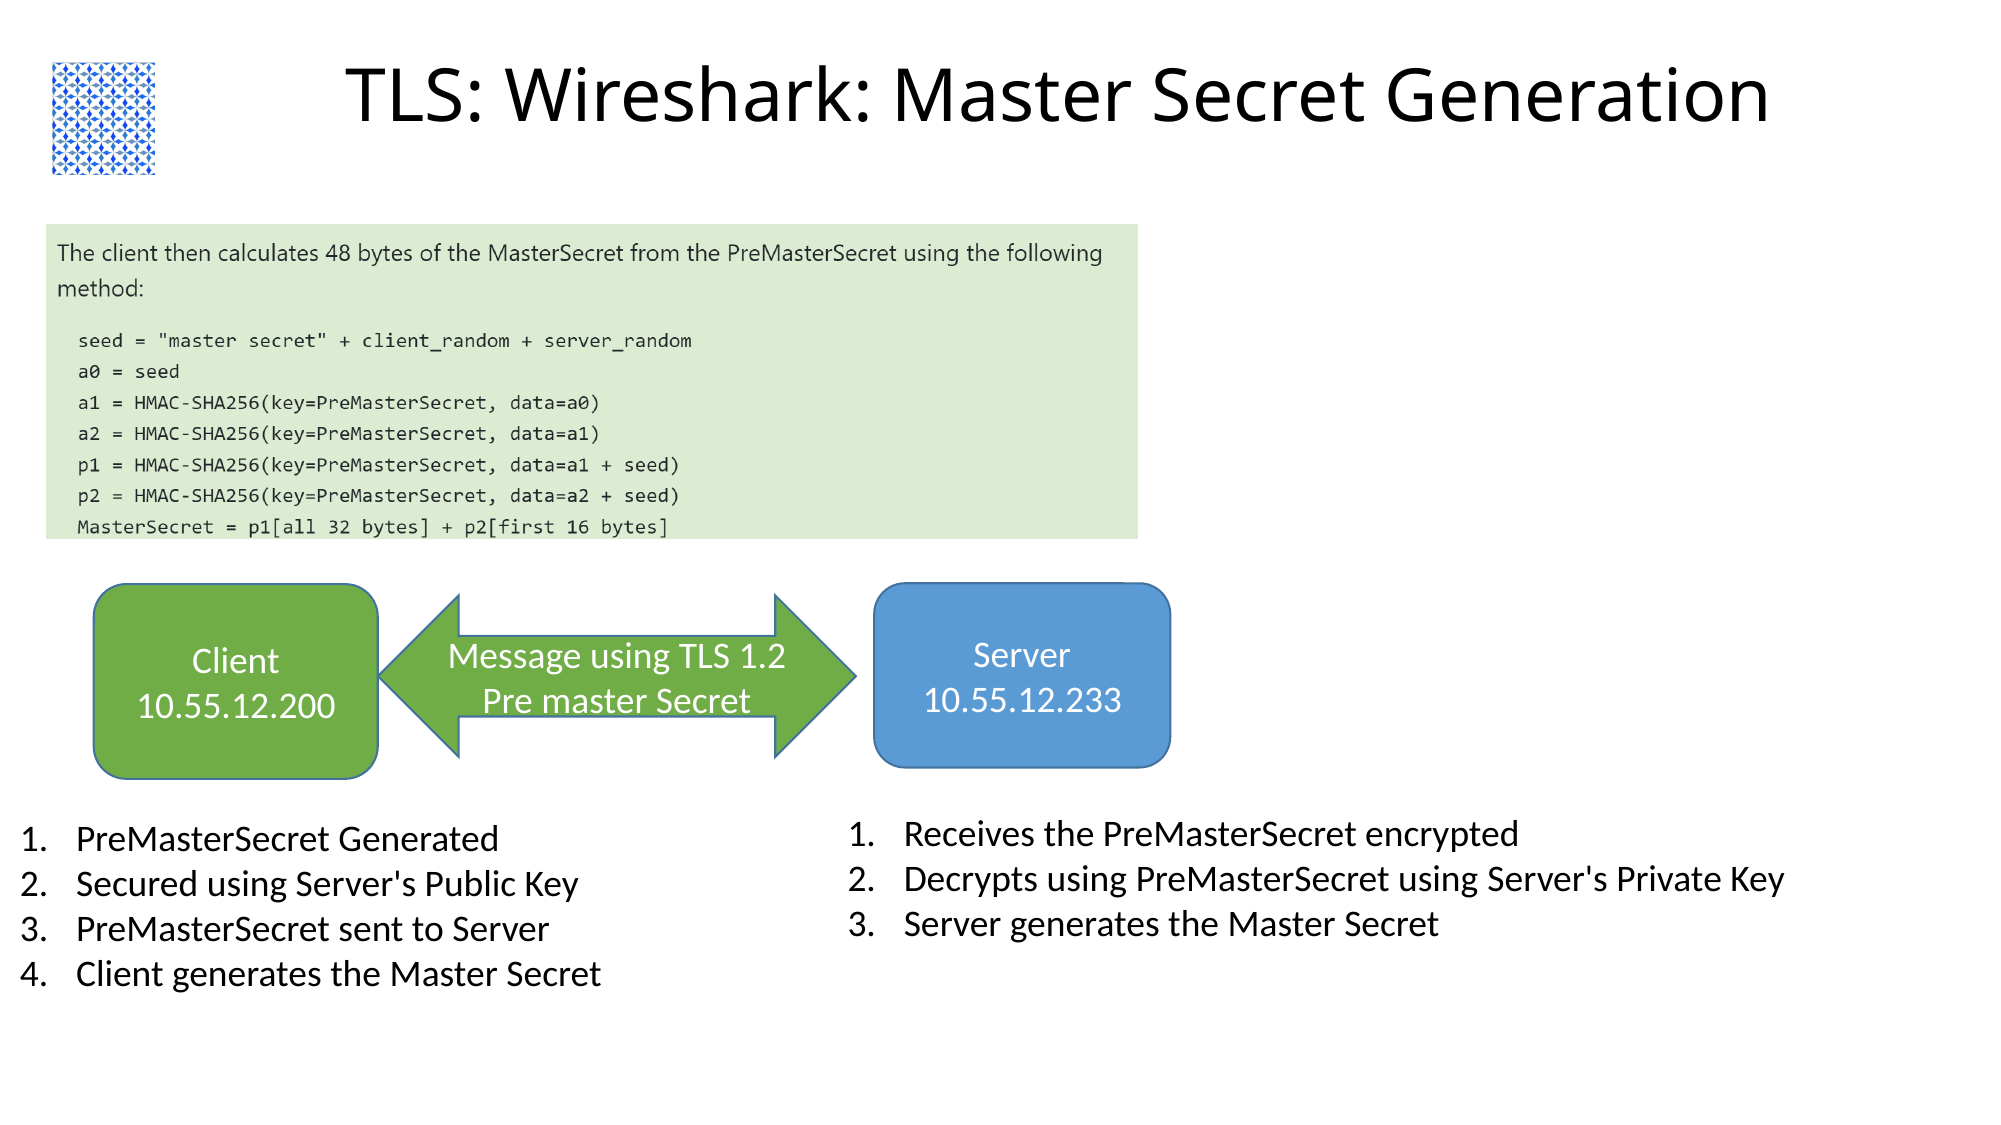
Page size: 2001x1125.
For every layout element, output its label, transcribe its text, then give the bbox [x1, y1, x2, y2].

text_box Receives the PreMasterSecret encrypted Decrypts using PreMasterSecret using Server's Private Key Server generates the Master Secret [832, 801, 1890, 1042]
title TLS: Wireshark: Master Secret Generation [330, 16, 1863, 180]
text_box Client 10.55.12.200 [92, 583, 379, 780]
text_box Server 10.55.12.233 [873, 582, 1172, 769]
text_box PreMasterSecret Generated Secured using Server's Public Key PreMasterSecret sent to Server Client generates the Master Secret [4, 806, 695, 1092]
picture [52, 62, 155, 176]
text_box Message using TLS 1.2 Pre master Secret [376, 592, 858, 760]
picture [46, 224, 1138, 539]
